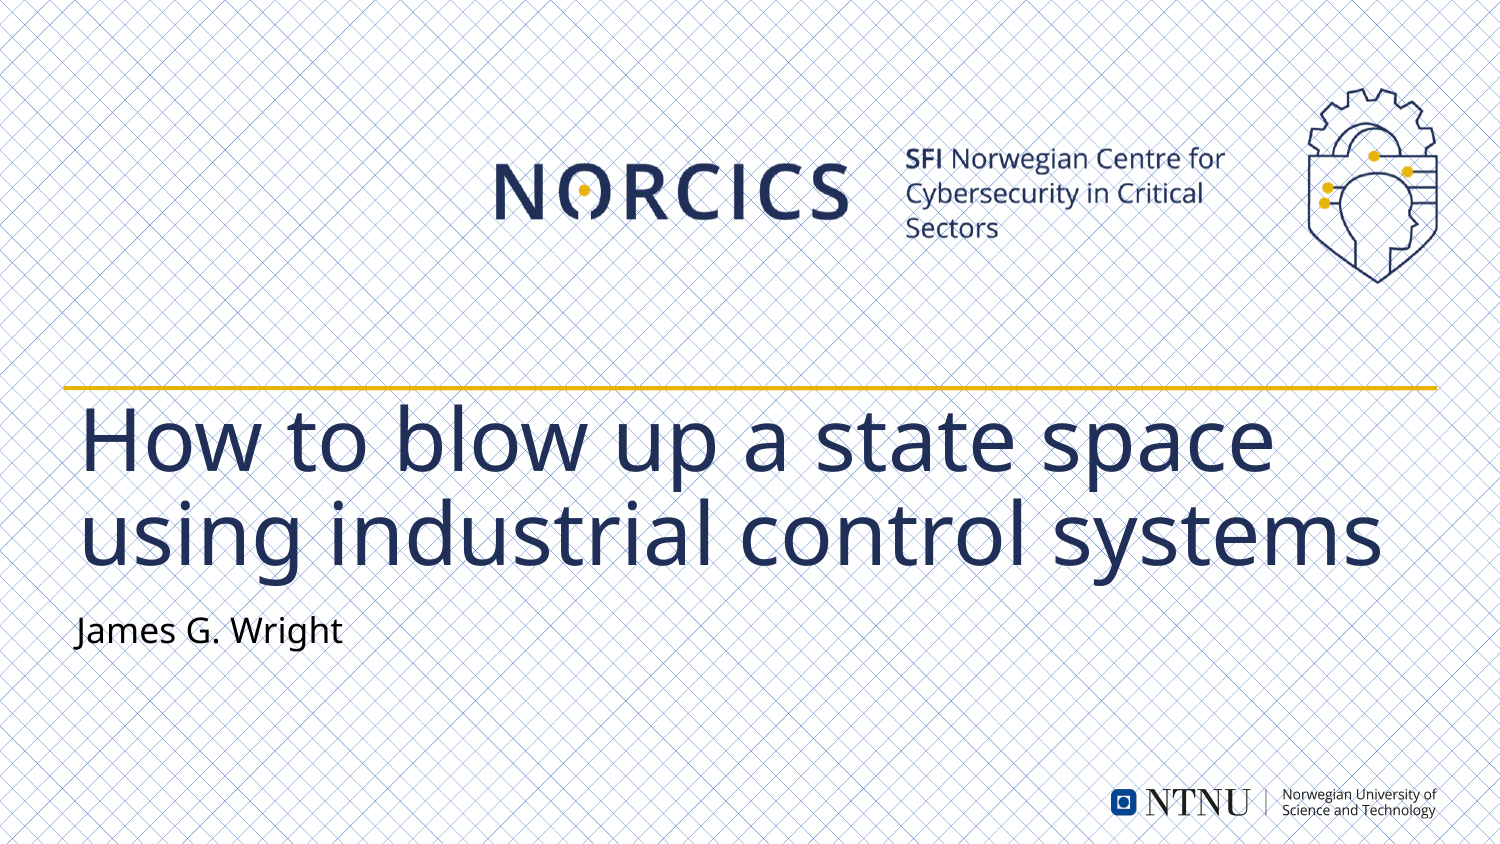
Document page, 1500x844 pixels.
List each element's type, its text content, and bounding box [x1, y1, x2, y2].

picture [1111, 787, 1437, 819]
subtitle James G. Wright [63, 607, 1437, 756]
picture [496, 88, 1438, 284]
title How to blow up a state space using industrial control systems [63, 388, 1437, 607]
